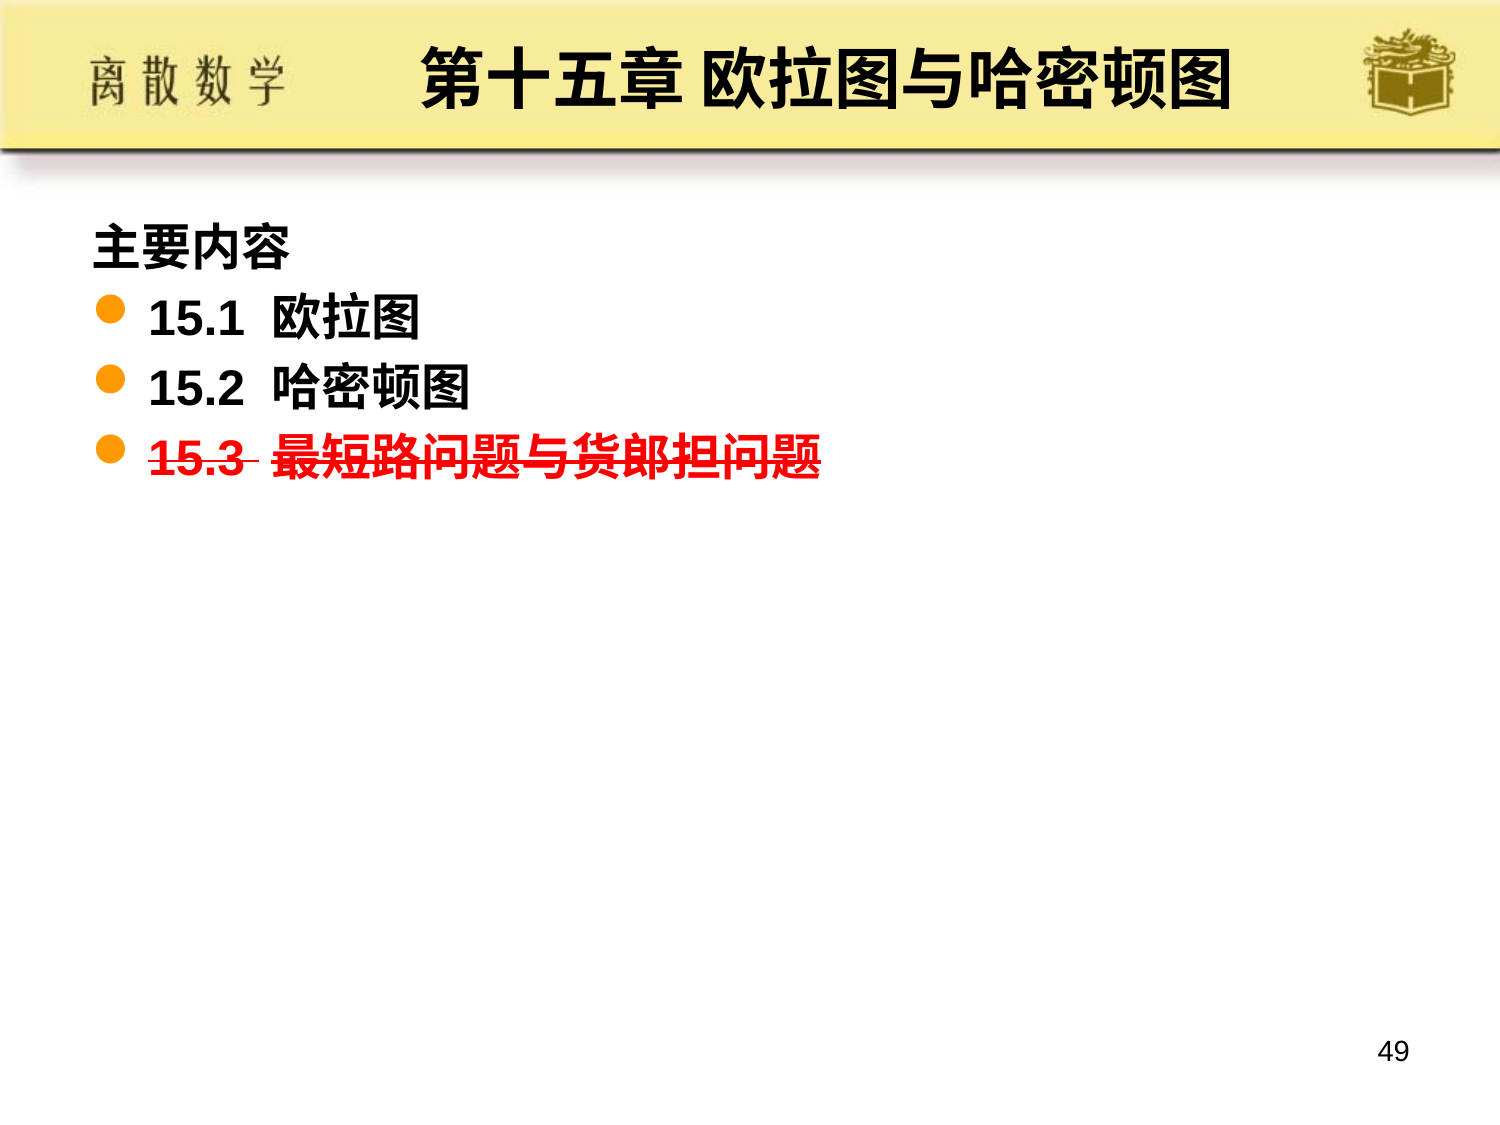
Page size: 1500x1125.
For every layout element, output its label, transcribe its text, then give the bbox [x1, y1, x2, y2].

picture [0, 0, 1500, 1125]
slide_number 49 [1074, 1024, 1425, 1103]
list 主要内容 15.1 欧拉图 15.2 哈密顿图 15.3 最短路问题与货郎担问题 [76, 208, 1427, 951]
title 第十五章 欧拉图与哈密顿图 [324, 42, 1329, 112]
